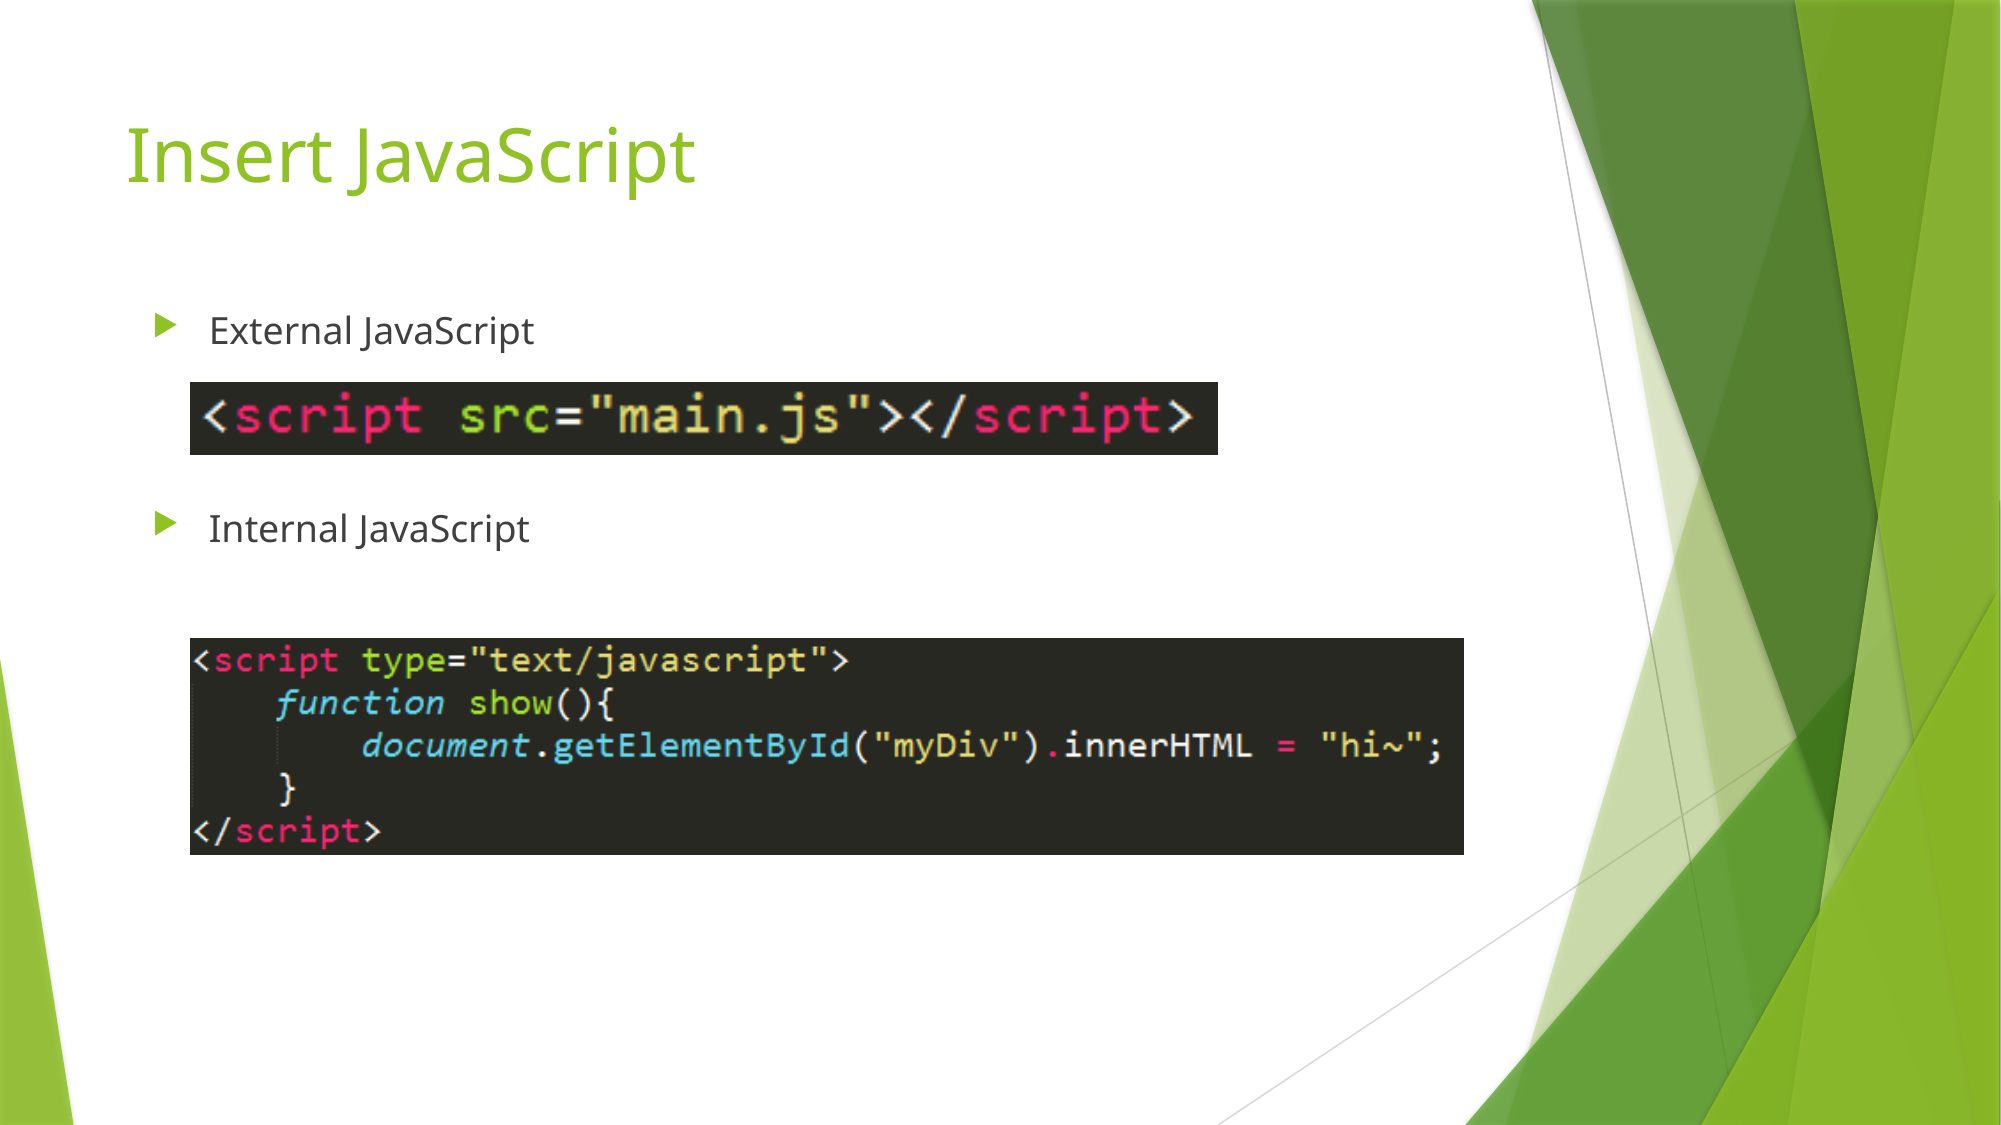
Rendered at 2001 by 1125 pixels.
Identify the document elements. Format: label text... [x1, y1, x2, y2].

list External JavaScript Internal JavaScript [137, 299, 1917, 1014]
picture [189, 638, 1464, 856]
picture [190, 382, 1219, 456]
title Insert JavaScript [111, 99, 1522, 317]
